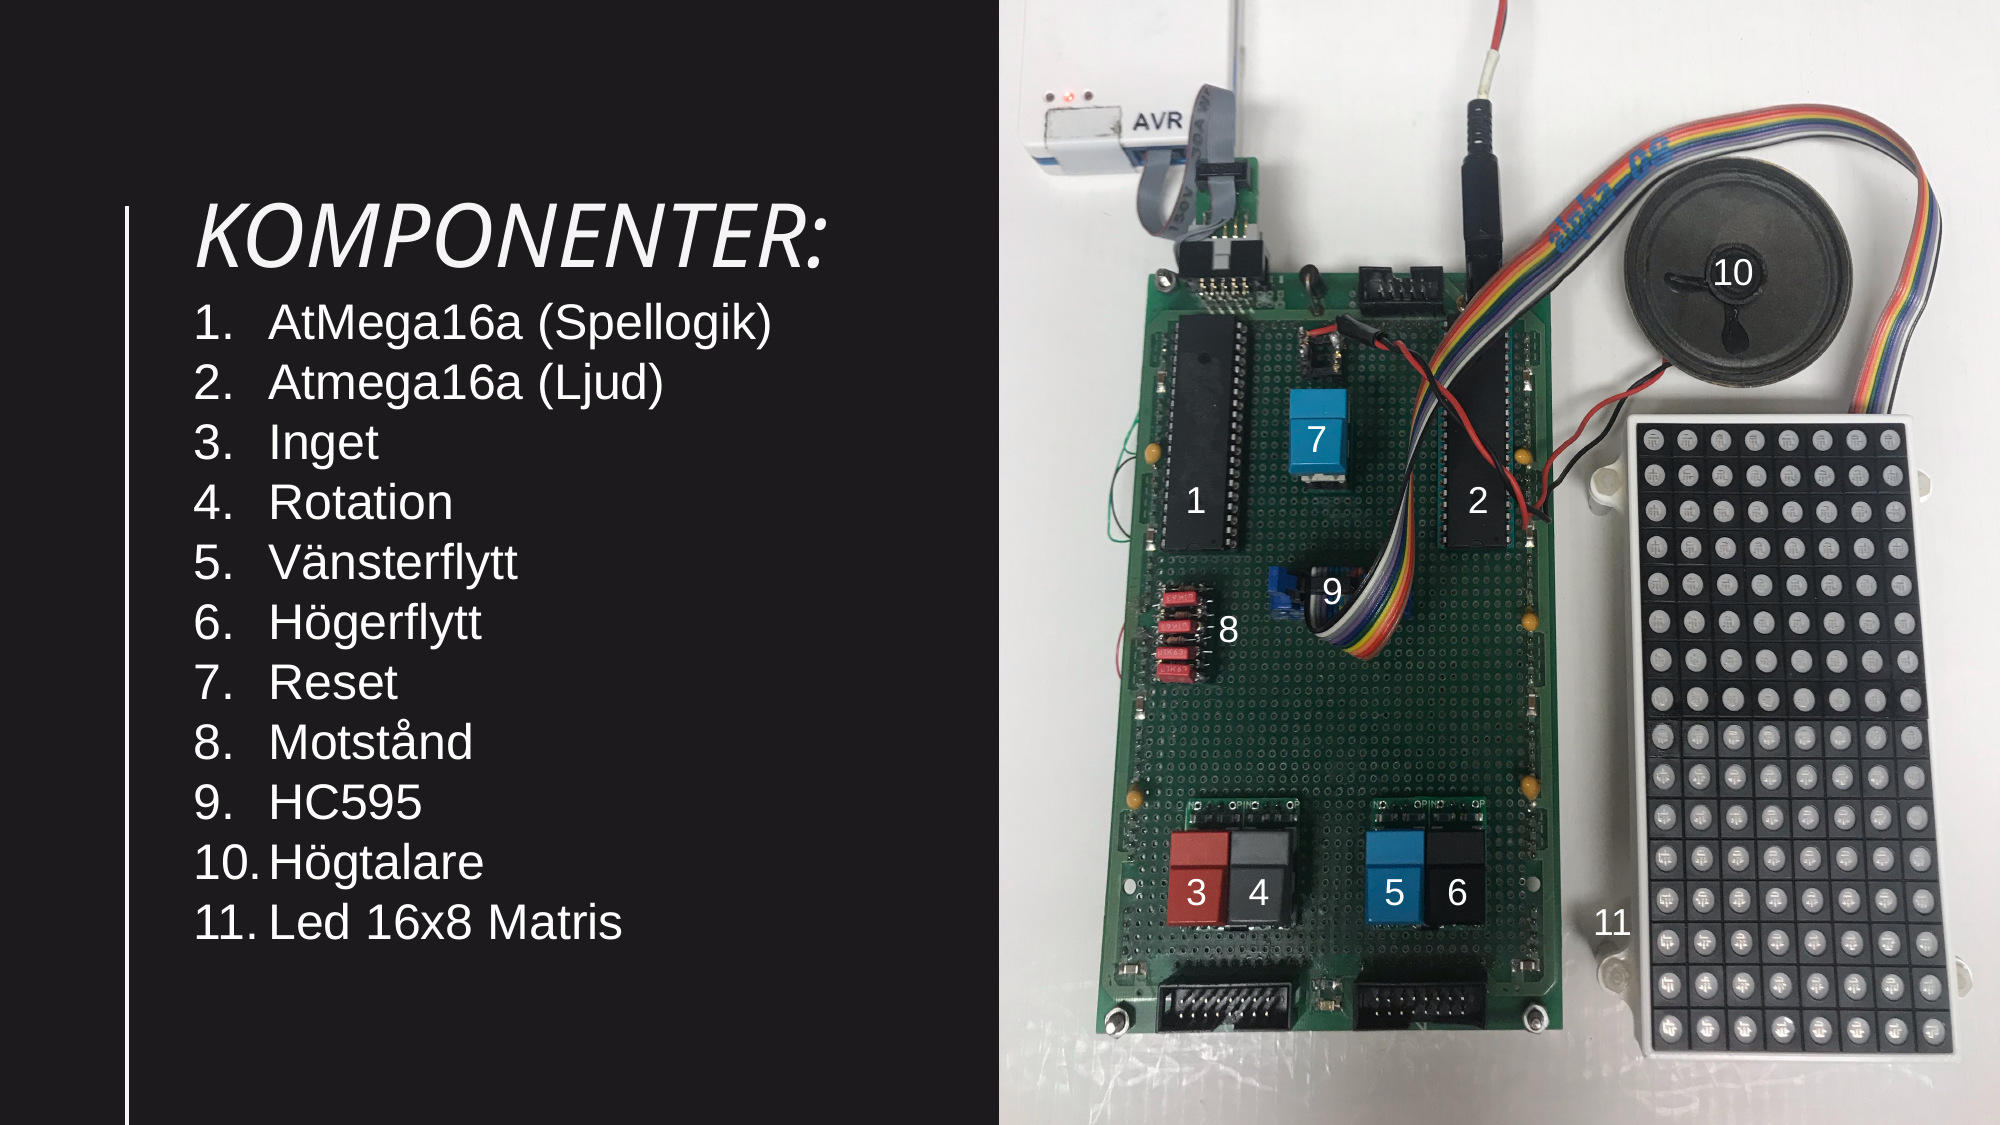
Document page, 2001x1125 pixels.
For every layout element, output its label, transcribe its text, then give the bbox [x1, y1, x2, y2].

picture [999, 0, 2000, 1125]
text_box AtMega16a (Spellogik) Atmega16a (Ljud) Inget Rotation Vänsterflytt Högerflytt Reset Motstånd HC595 Högtalare Led 16x8 Matris [178, 282, 999, 1018]
title Komponenter: [178, 187, 999, 282]
